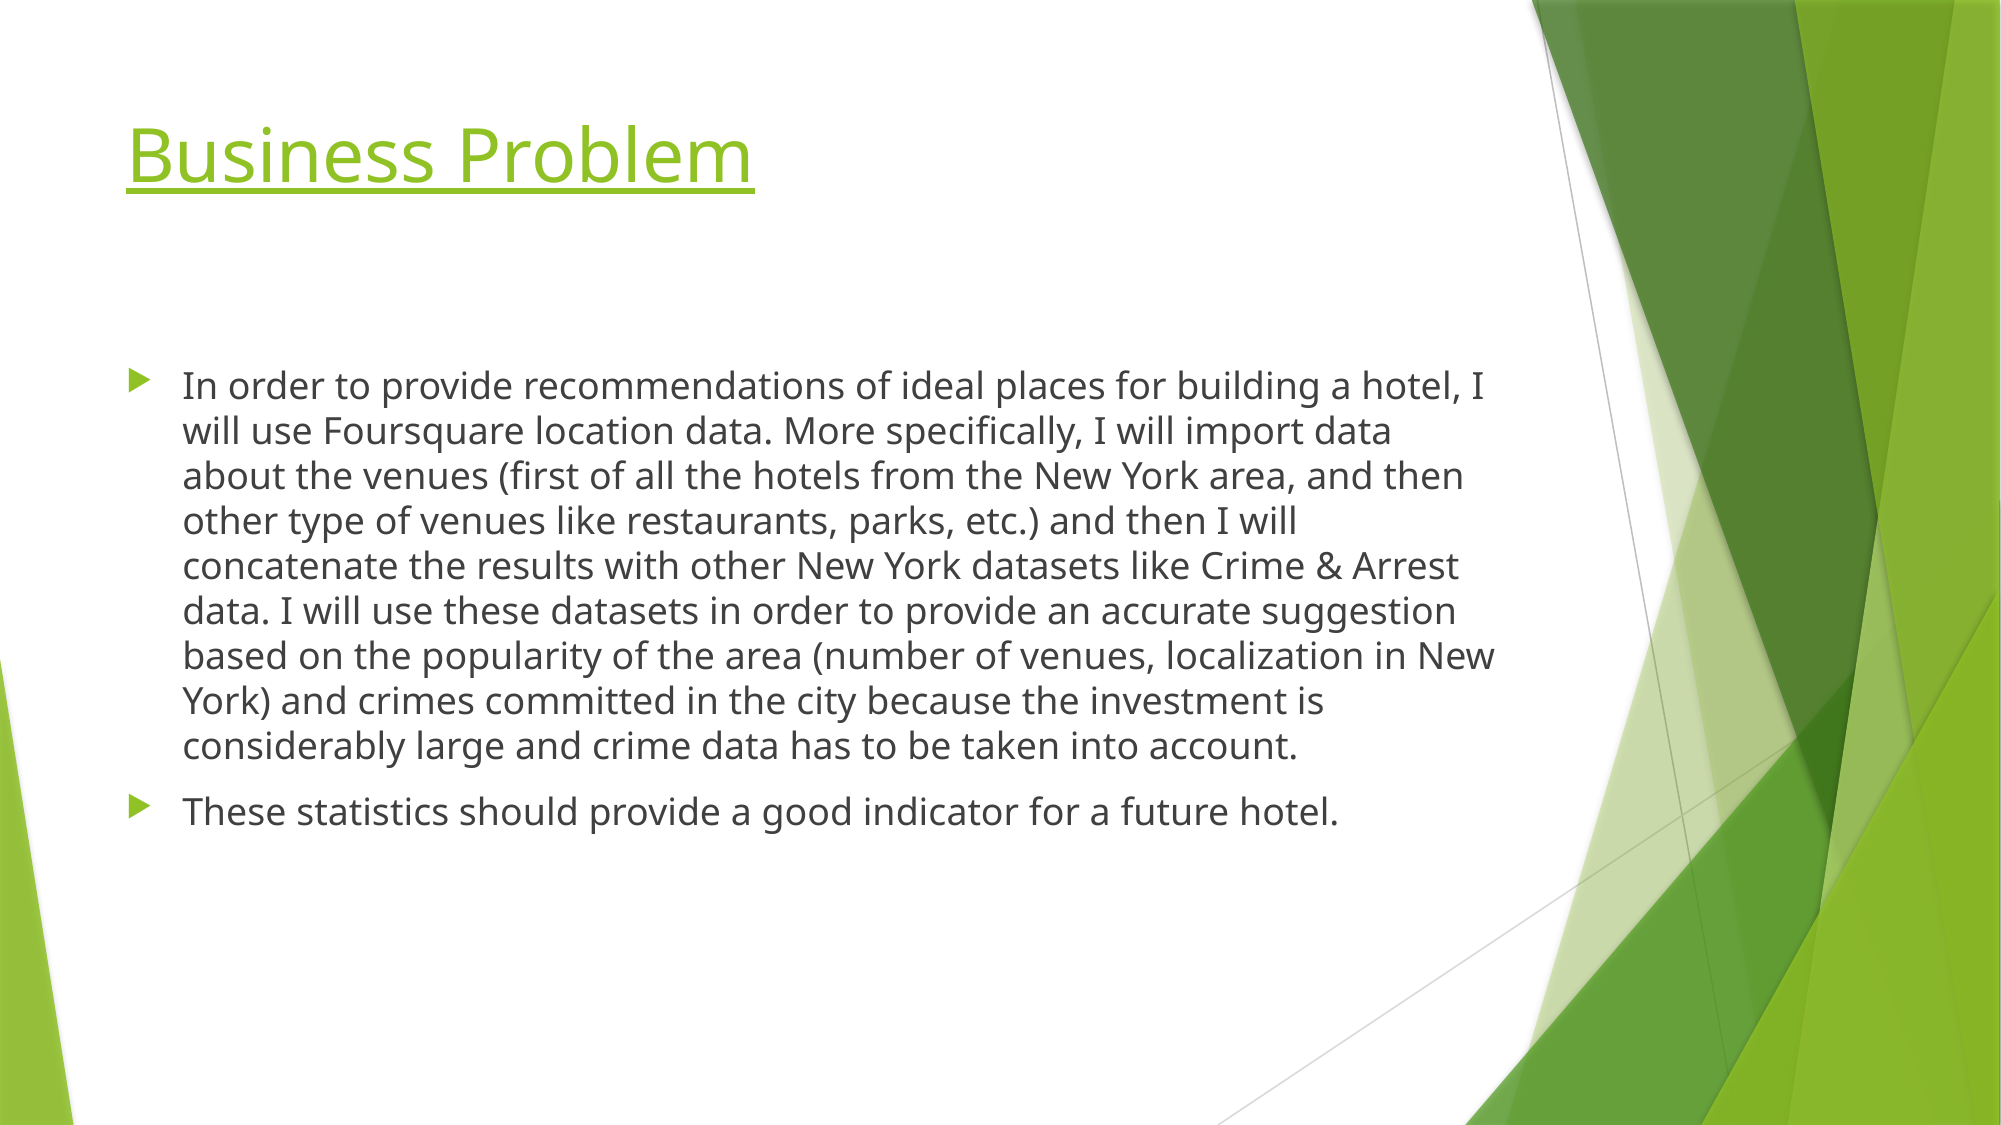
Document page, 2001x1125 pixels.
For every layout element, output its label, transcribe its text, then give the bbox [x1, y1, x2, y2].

list In order to provide recommendations of ideal places for building a hotel, I will use Foursquare location data. More specifically, I will import data about the venues (first of all the hotels from the New York area, and then other type of venues like restaurants, parks, etc.) and then I will concatenate the results with other New York datasets like Crime & Arrest data. I will use these datasets in order to provide an accurate suggestion based on the popularity of the area (number of venues, localization in New York) and crimes committed in the city because the investment is considerably large and crime data has to be taken into account. These statistics should provide a good indicator for a future hotel. [111, 354, 1522, 992]
title Business Problem [111, 99, 1522, 317]
